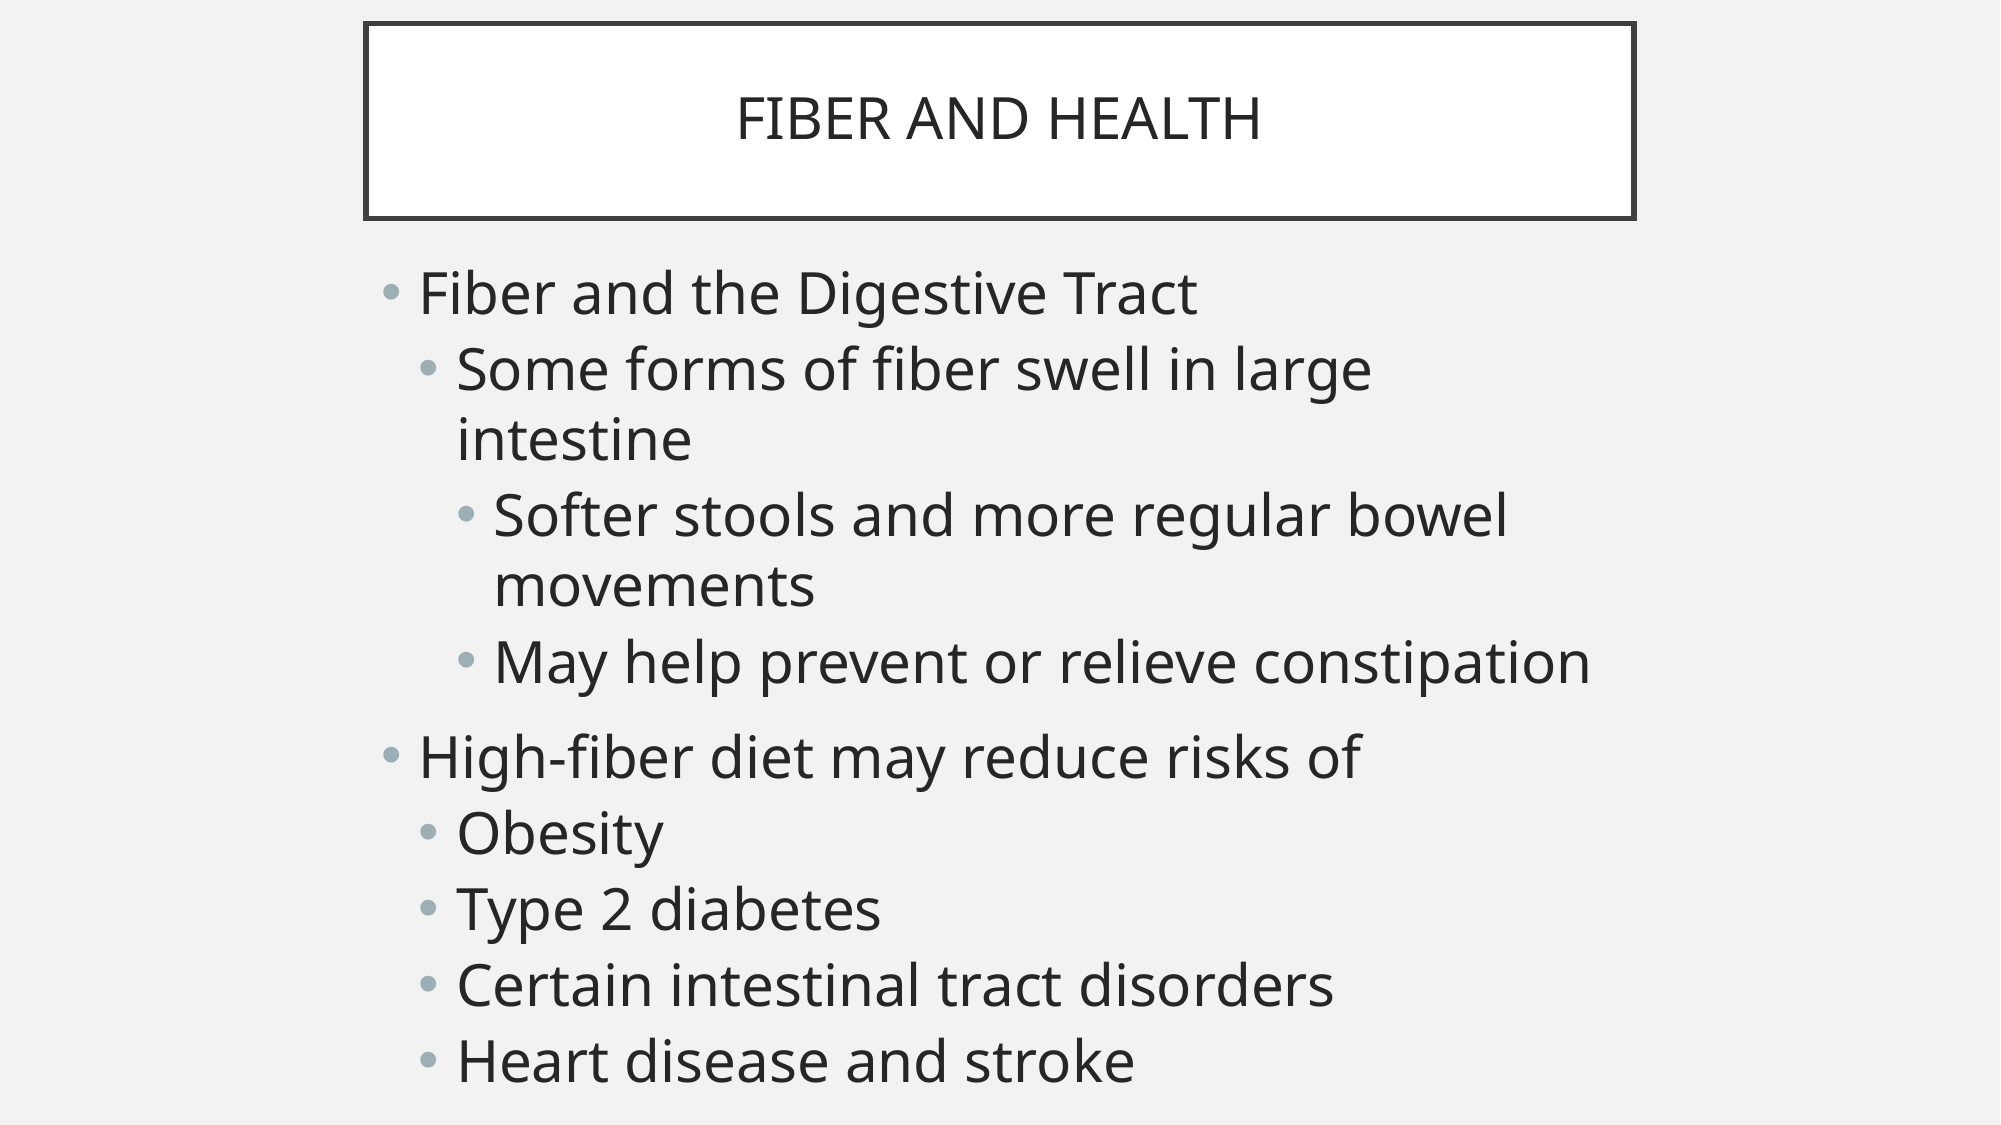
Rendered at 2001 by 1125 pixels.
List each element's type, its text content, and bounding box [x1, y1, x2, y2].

title FIBER AND HEALTH [363, 21, 1637, 221]
list Fiber and the Digestive Tract Some forms of fiber swell in large intestine Softer stools and more regular bowel movements May help prevent or relieve constipation High-fiber diet may reduce risks of Obesity Type 2 diabetes Certain intestinal tract disorders Heart disease and stroke [366, 248, 1634, 1050]
